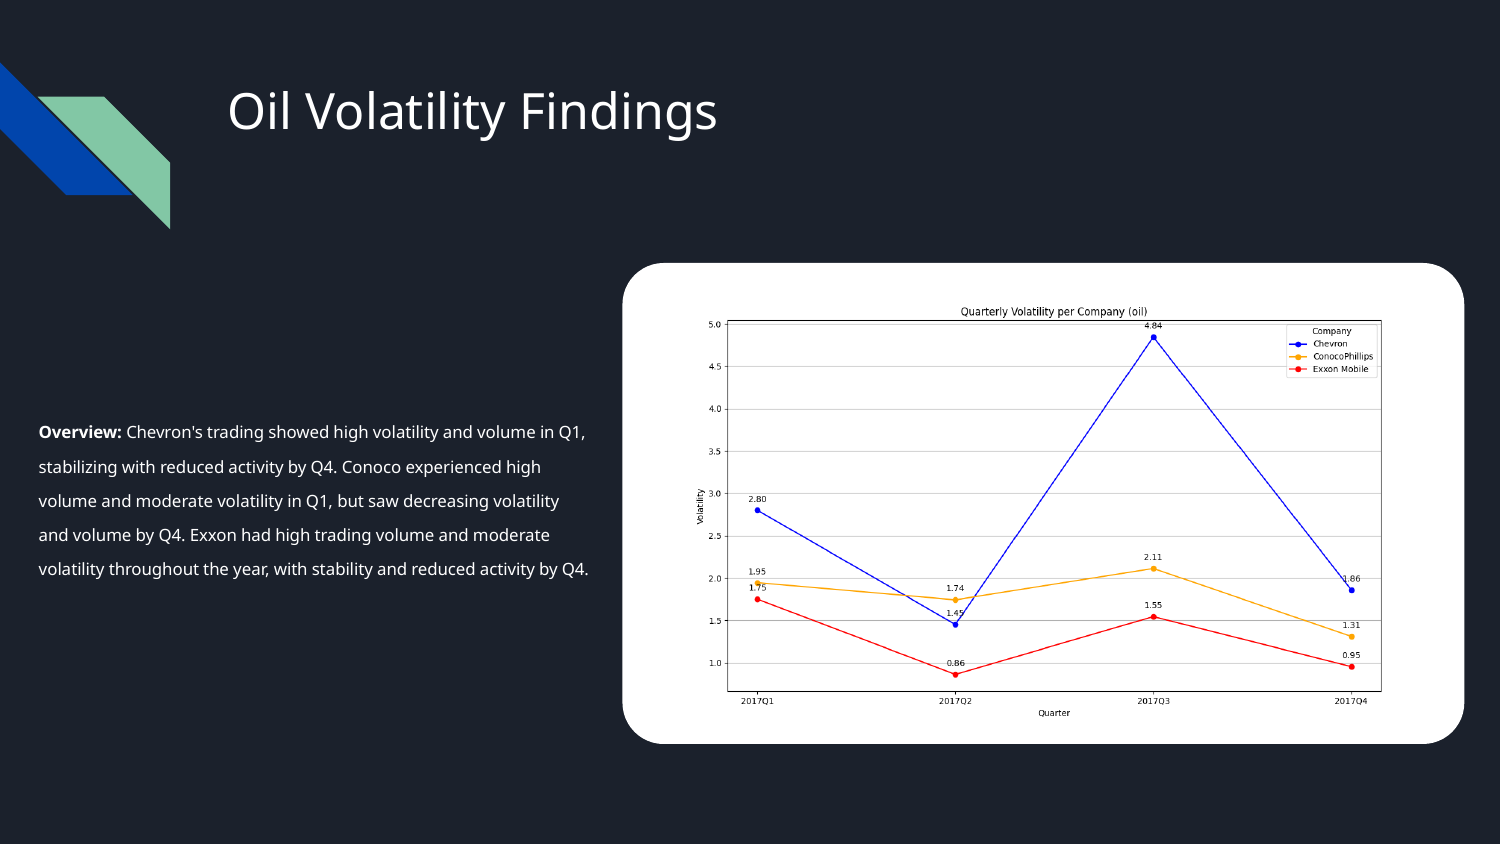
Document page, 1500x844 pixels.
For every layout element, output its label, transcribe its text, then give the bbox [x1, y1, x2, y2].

title Oil Volatility Findings [212, 64, 1368, 215]
list Overview: Chevron's trading showed high volatility and volume in Q1, stabilizing with reduced activity by Q4. Conoco experienced high volume and moderate volatility in Q1, but saw decreasing volatility and volume by Q4. Exxon had high trading volume and moderate volatility throughout the year, with stability and reduced activity by Q4. [0, 393, 605, 614]
picture [622, 262, 1465, 745]
